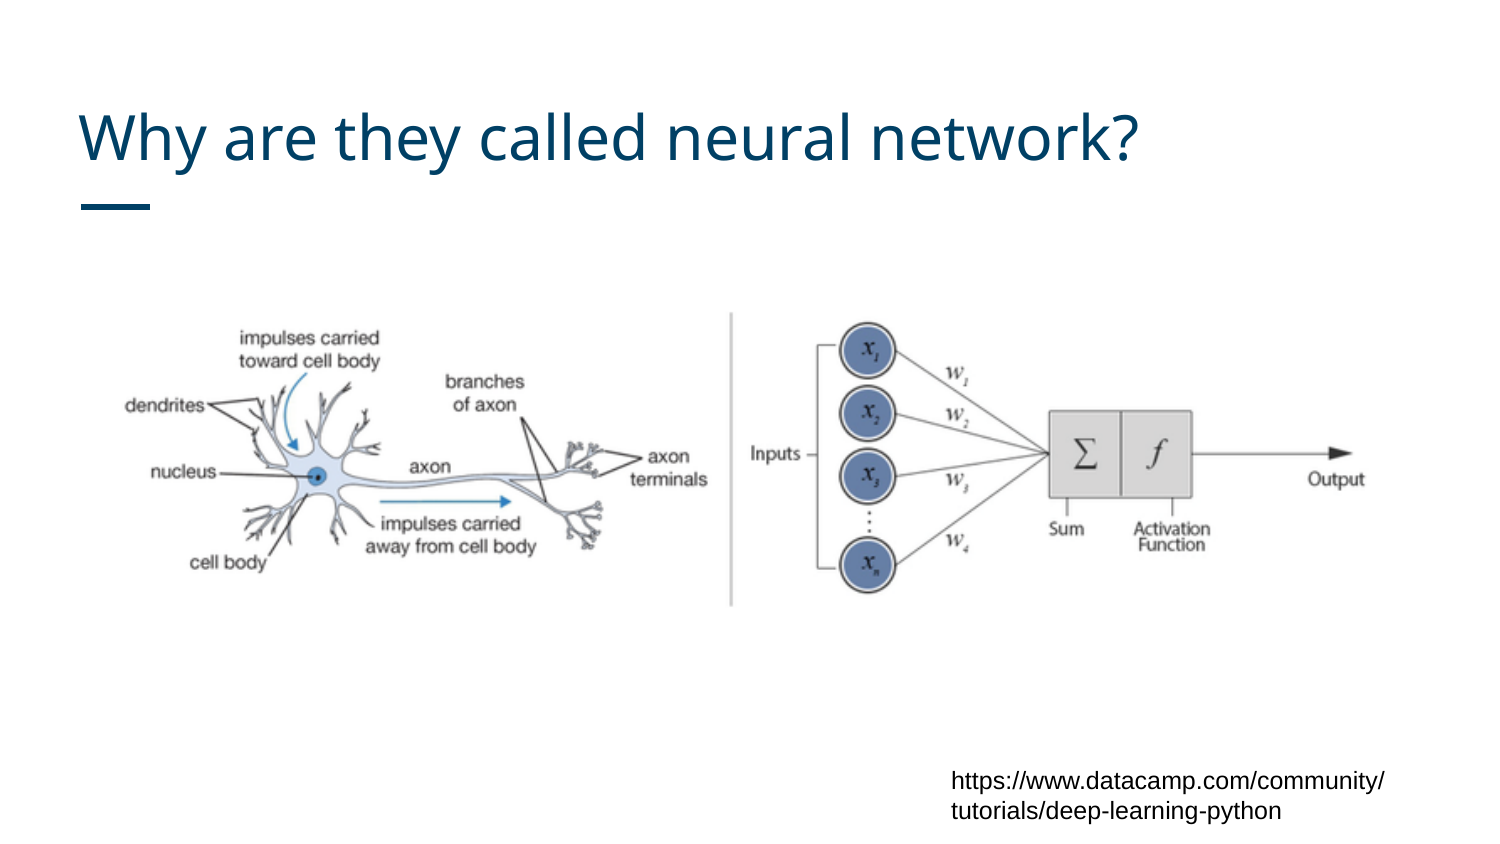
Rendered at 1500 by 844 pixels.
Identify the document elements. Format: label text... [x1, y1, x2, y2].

text_box https://www.datacamp.com/community/tutorials/deep-learning-python [935, 749, 1500, 840]
title Why are they called neural network? [63, 75, 1437, 188]
picture [78, 303, 1422, 639]
